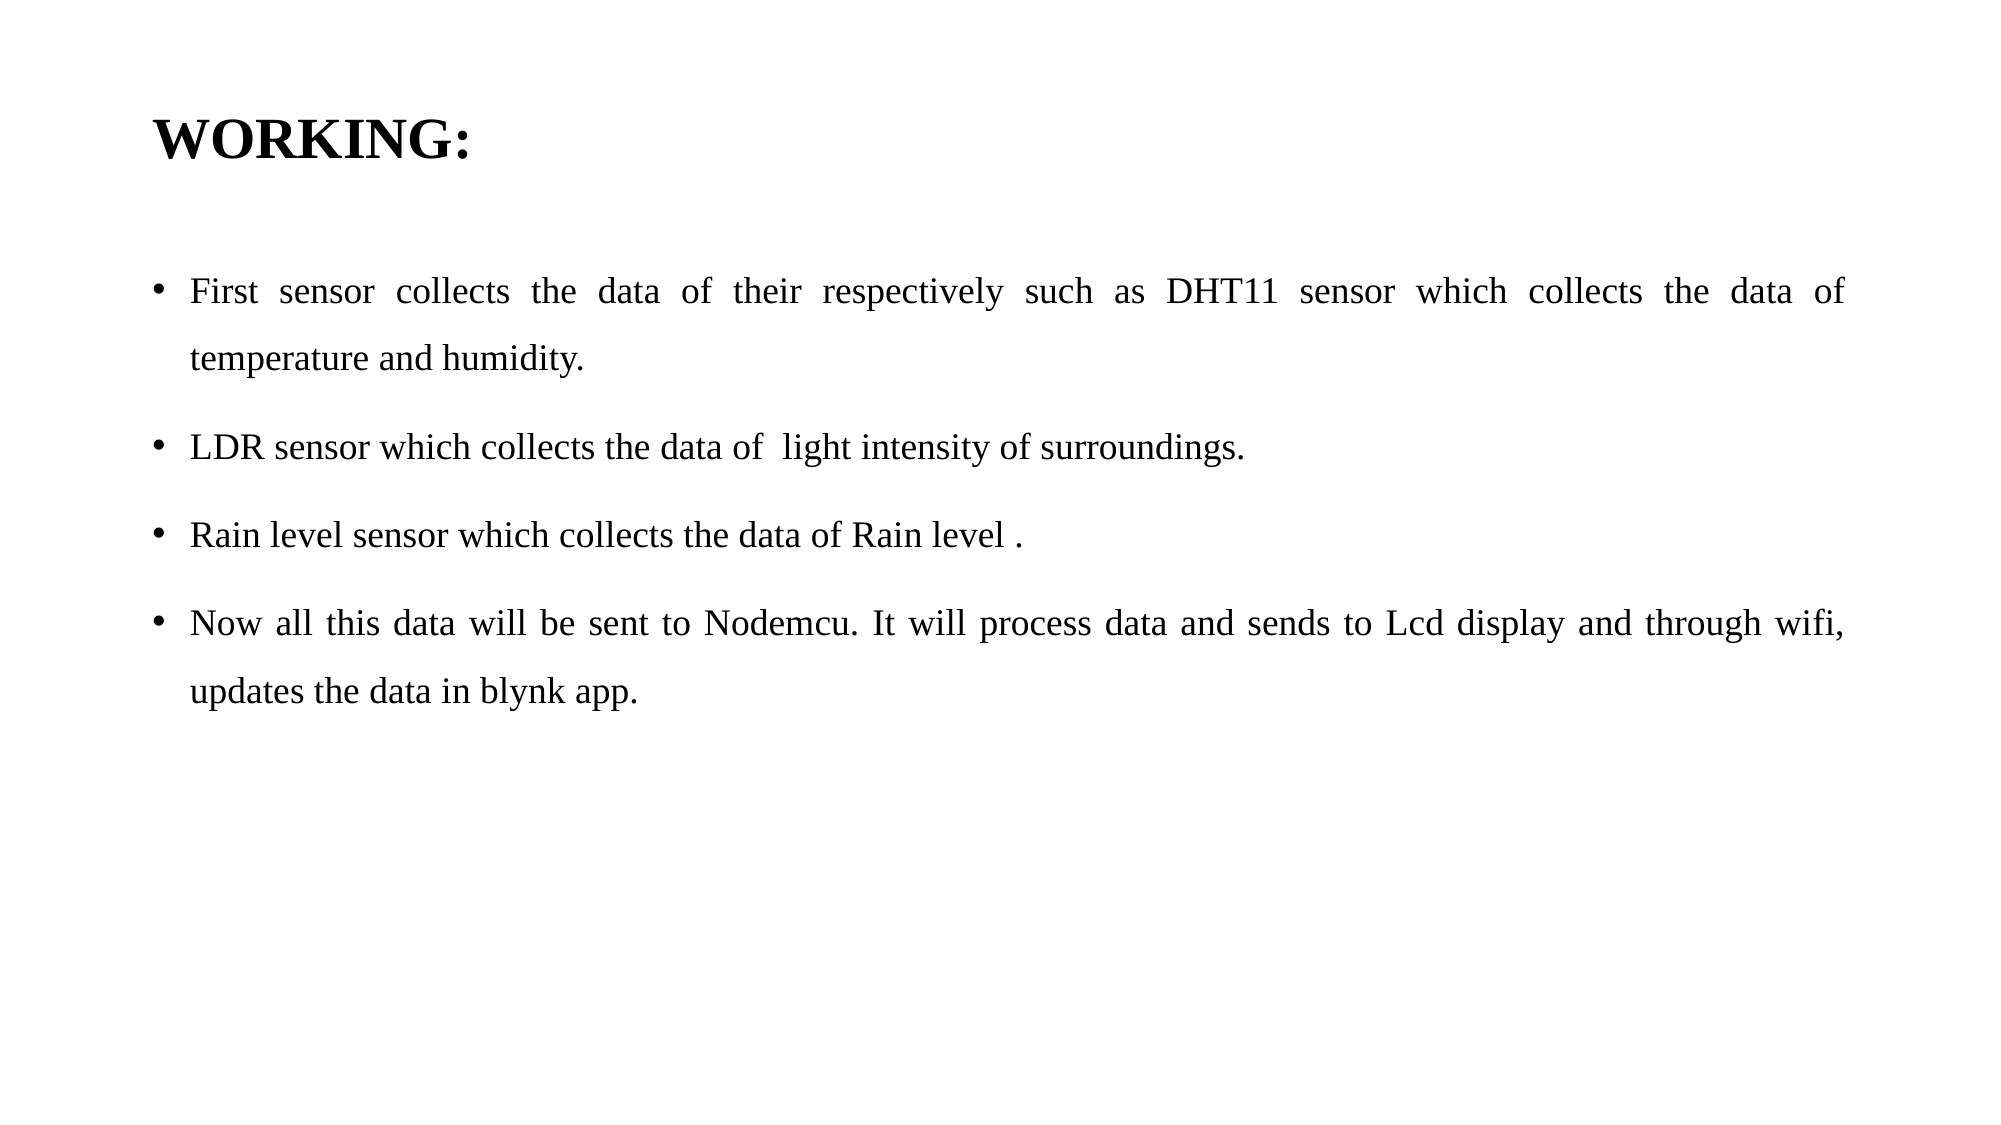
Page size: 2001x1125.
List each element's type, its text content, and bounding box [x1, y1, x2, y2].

list First sensor collects the data of their respectively such as DHT11 sensor which collects the data of temperature and humidity. LDR sensor which collects the data of light intensity of surroundings. Rain level sensor which collects the data of Rain level . Now all this data will be sent to Nodemcu. It will process data and sends to Lcd display and through wifi, updates the data in blynk app. [137, 235, 1863, 950]
title WORKING: [137, 31, 1863, 235]
